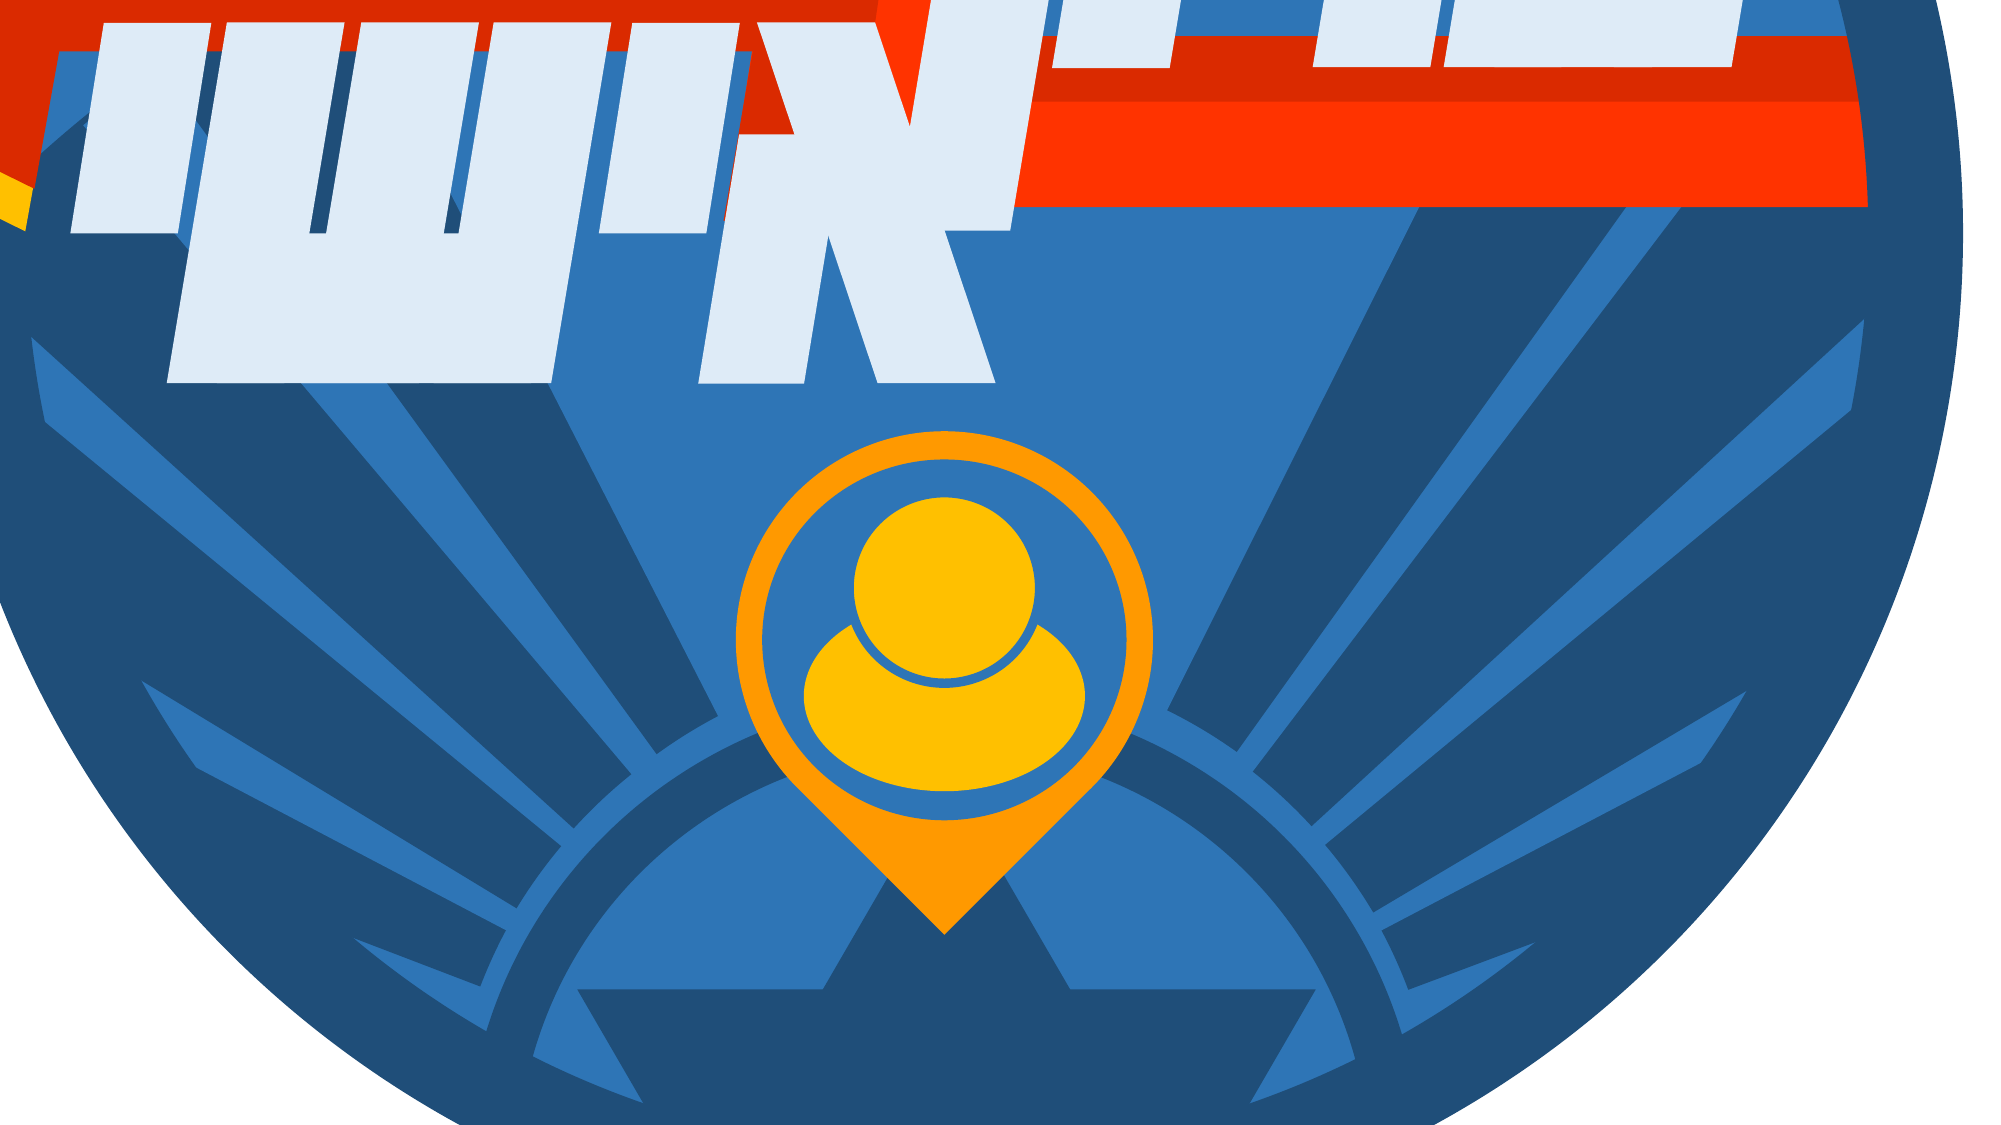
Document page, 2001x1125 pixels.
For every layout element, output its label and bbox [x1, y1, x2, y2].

text_box [0, 0, 2000, 1125]
